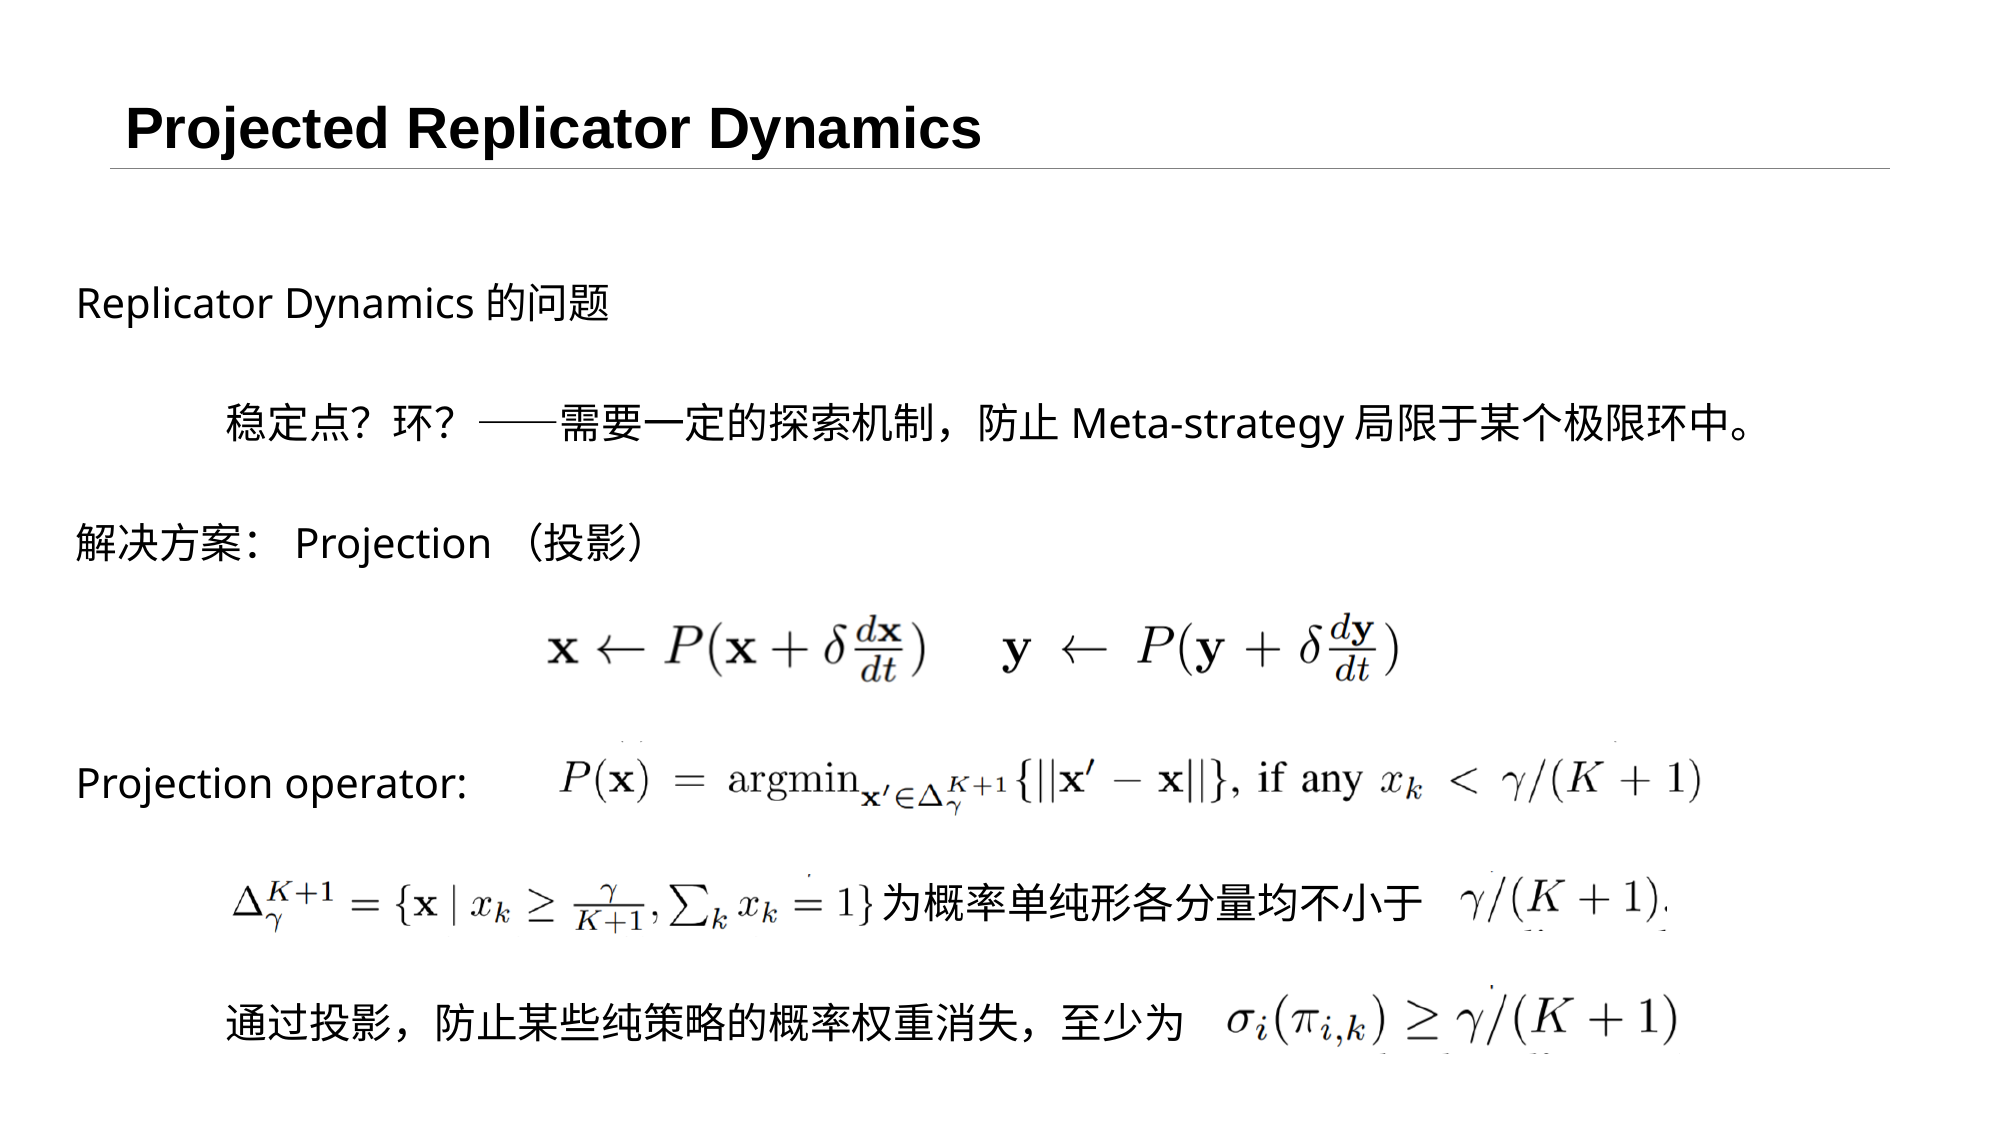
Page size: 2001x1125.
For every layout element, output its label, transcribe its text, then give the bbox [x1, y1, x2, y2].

title Projected Replicator Dynamics [109, 0, 1890, 169]
picture [1221, 985, 1680, 1054]
picture [1455, 870, 1667, 931]
text_box Replicator Dynamics的问题 稳定点？环？——需要一定的探索机制，防止Meta-strategy局限于某个极限环中。 解决方案：Projection（投影） Projection operator: 为概率单纯形各分量均不小于 的部分 通过投影，防止某些纯策略的概率权重消失，至少为 [60, 259, 1970, 1055]
picture [228, 874, 872, 937]
picture [991, 606, 1402, 688]
picture [538, 613, 933, 688]
picture [557, 741, 1707, 816]
